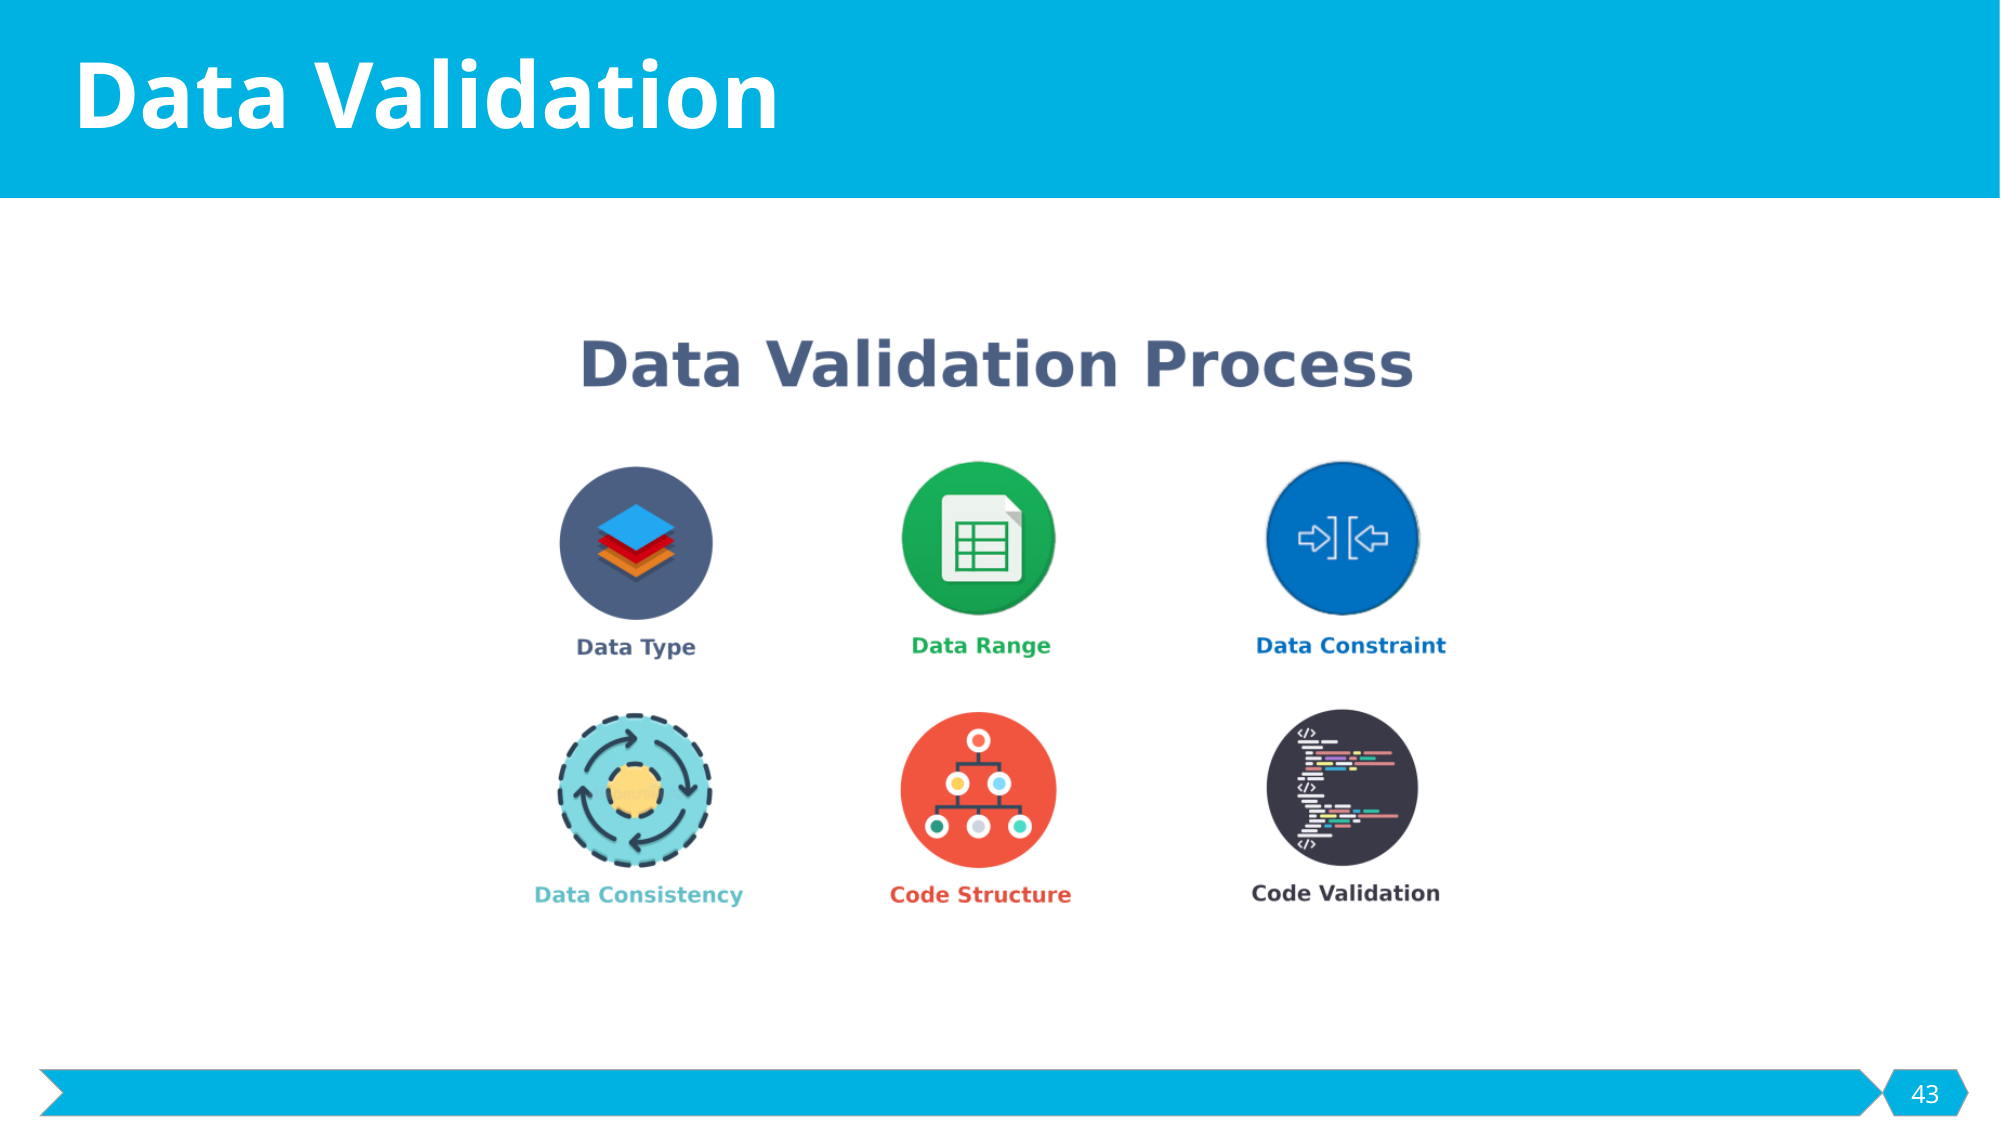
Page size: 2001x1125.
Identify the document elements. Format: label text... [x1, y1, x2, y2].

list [428, 230, 1597, 1010]
title Data Validation [56, 0, 1969, 199]
slide_number 43 [1882, 1065, 1969, 1125]
